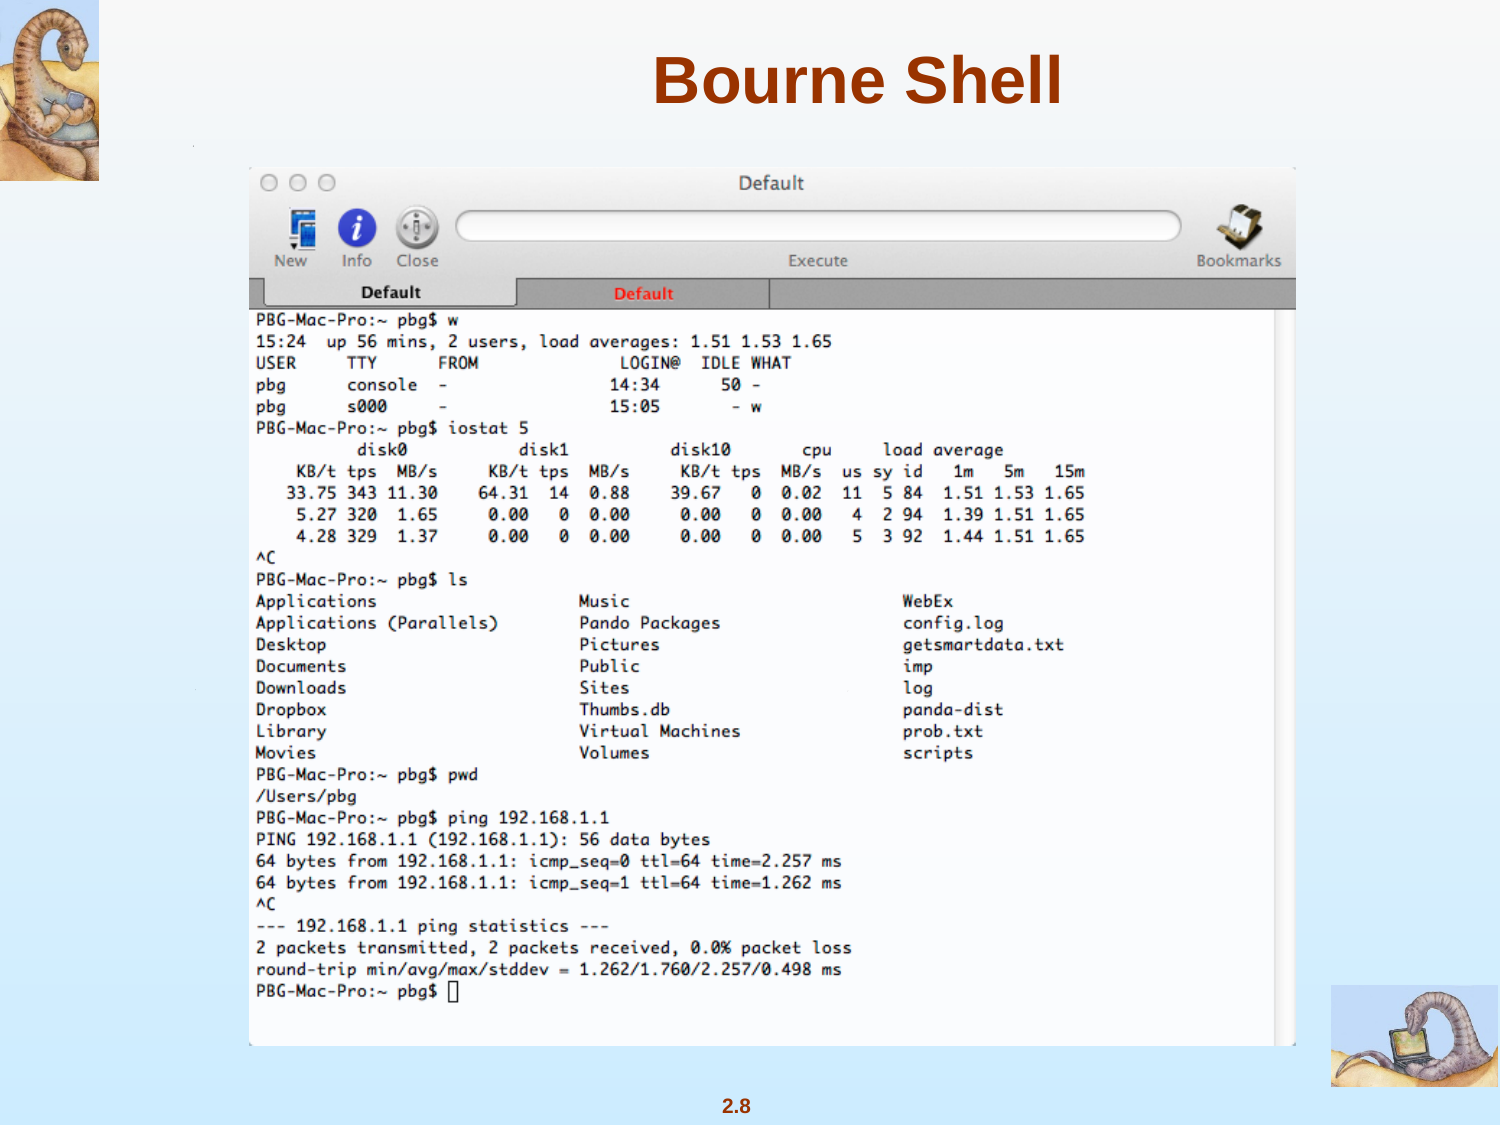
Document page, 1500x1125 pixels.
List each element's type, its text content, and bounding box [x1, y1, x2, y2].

picture [249, 167, 1296, 1046]
picture [0, 0, 99, 181]
picture [1331, 985, 1498, 1087]
title Bourne Shell [183, 29, 1500, 125]
